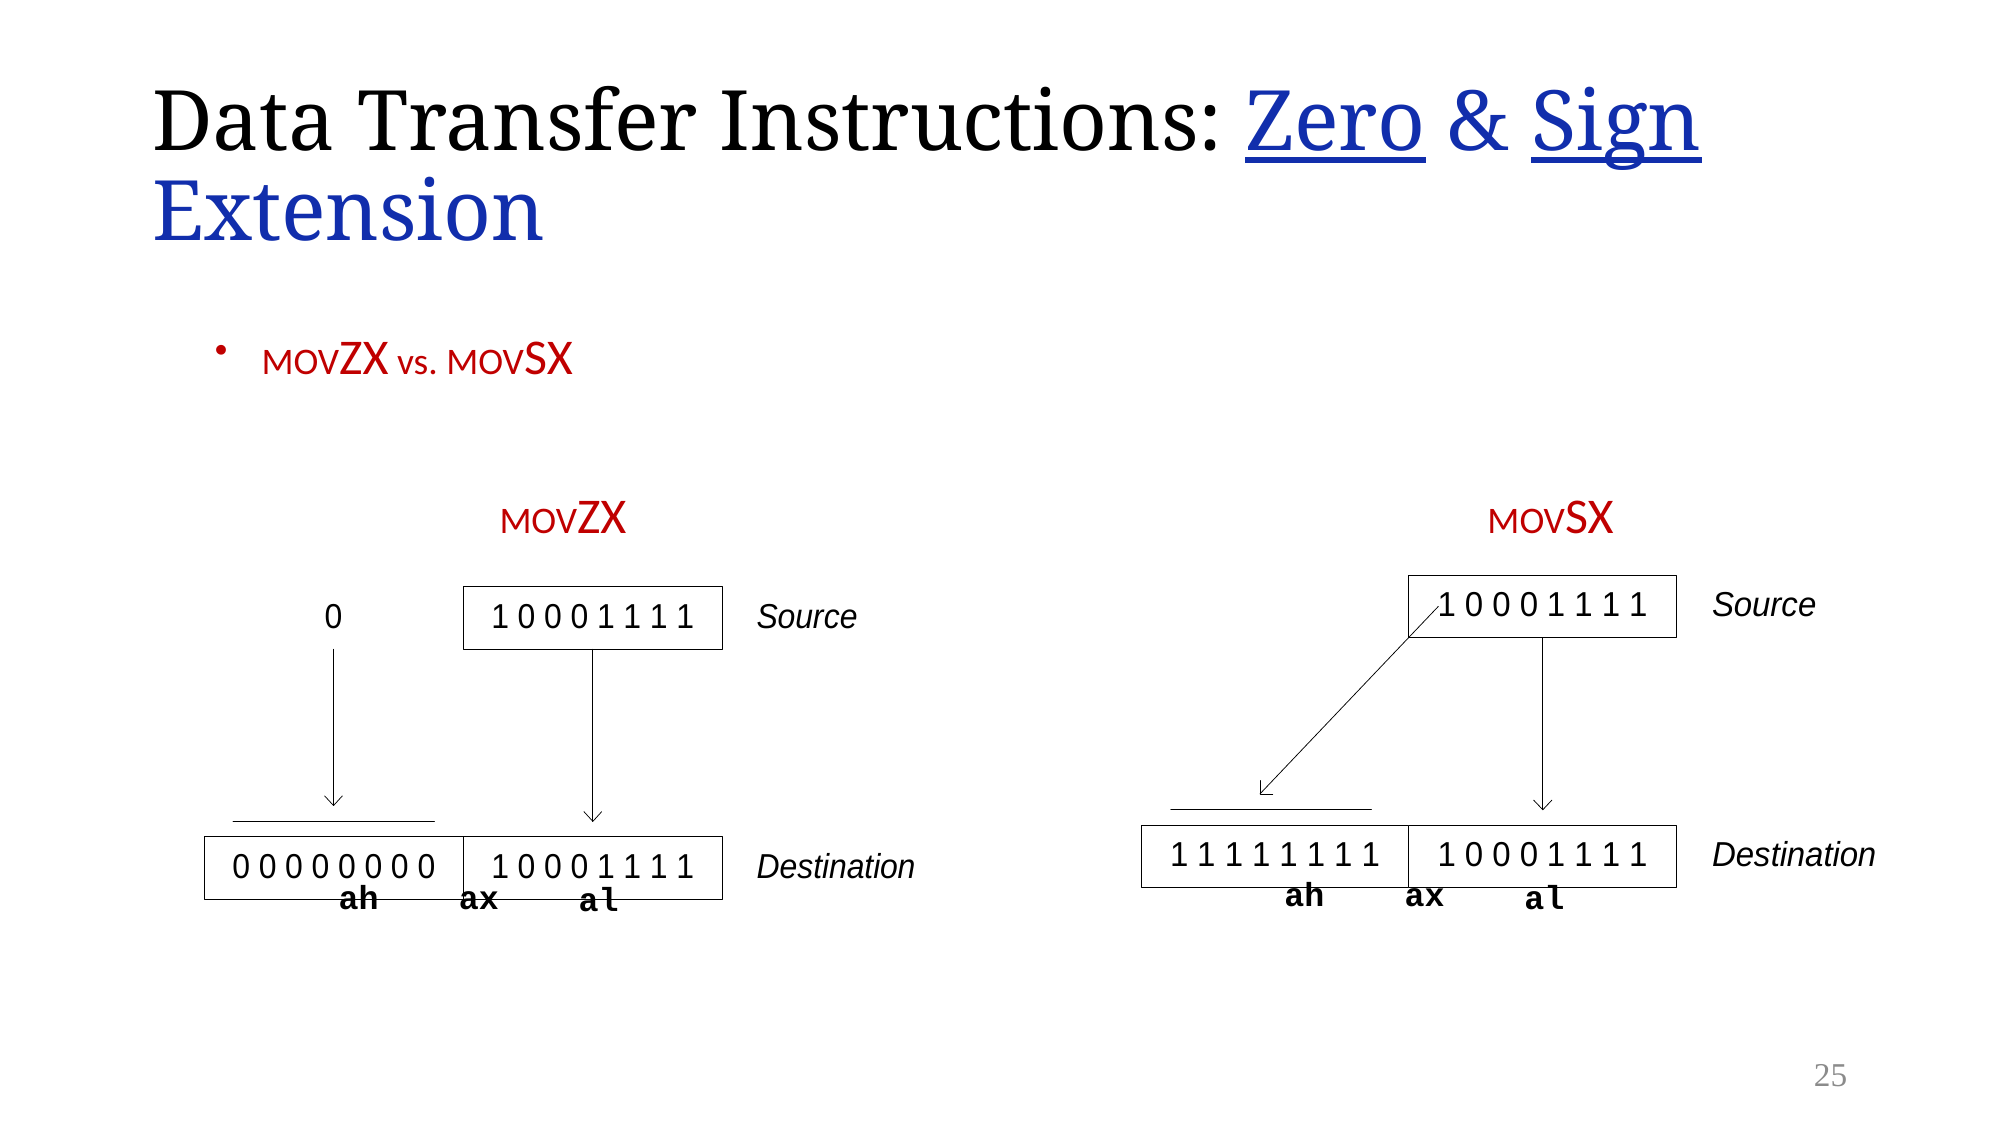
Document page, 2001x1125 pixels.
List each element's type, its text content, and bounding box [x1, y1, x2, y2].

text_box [199, 580, 938, 927]
text_box MOVZX vs. MOVSX [200, 302, 960, 408]
title Data Transfer Instructions: Zero & Sign Extension [137, 59, 1863, 278]
slide_number 25 [1412, 1042, 1863, 1103]
text_box MOVSX [1472, 475, 1629, 551]
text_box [1136, 568, 1900, 925]
text_box MOVZX [484, 476, 651, 552]
